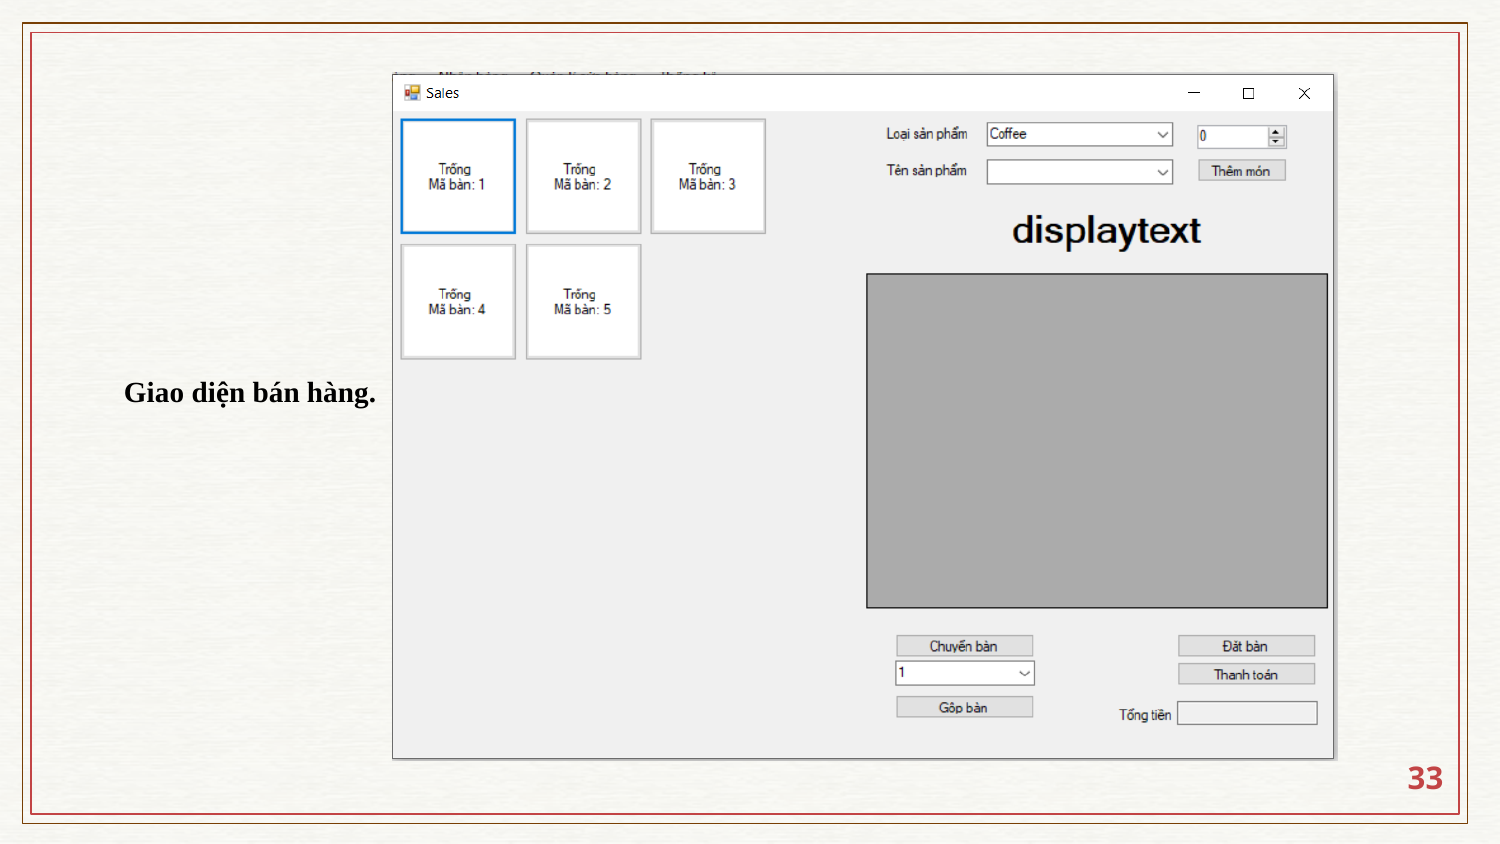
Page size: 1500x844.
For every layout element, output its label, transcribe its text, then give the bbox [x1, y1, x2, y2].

text_box Giao diện bán hàng. [109, 366, 386, 416]
text_box 33 [1392, 751, 1464, 803]
picture [0, 0, 1500, 844]
